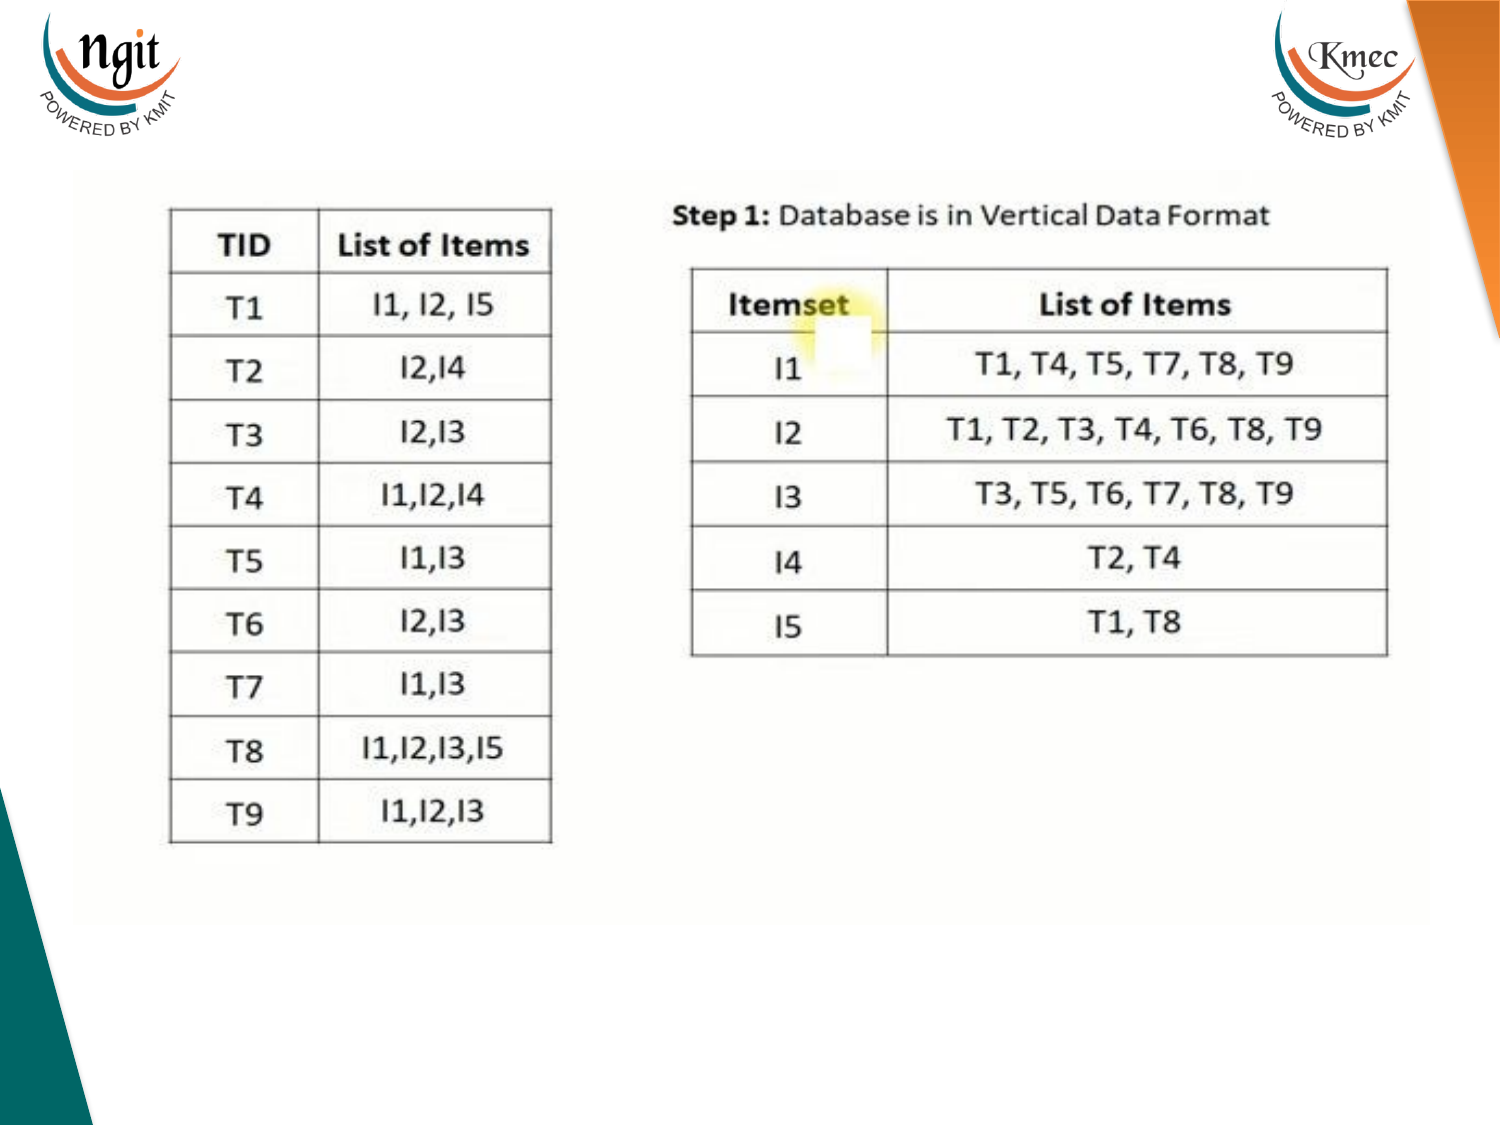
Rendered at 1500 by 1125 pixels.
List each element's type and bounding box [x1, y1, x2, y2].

picture [0, 0, 1500, 925]
